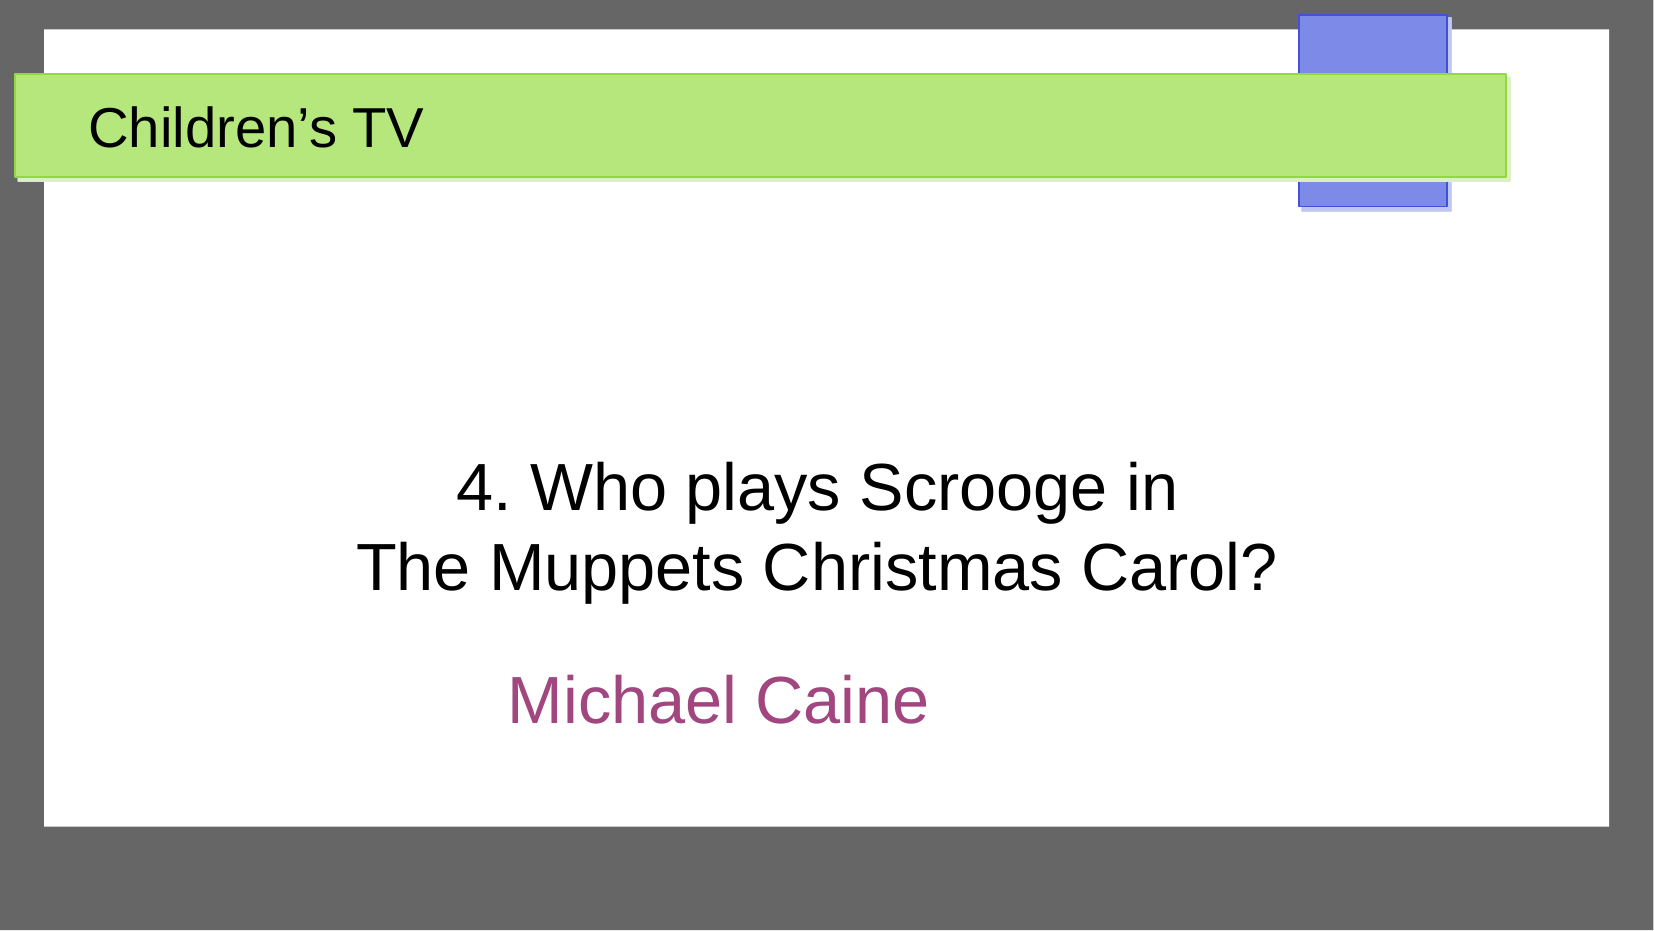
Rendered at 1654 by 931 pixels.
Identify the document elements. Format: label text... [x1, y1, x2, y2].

text_box 4. Who plays Scrooge in The Muppets Christmas Carol? [88, 236, 1565, 812]
text_box Children’s TV [88, 73, 1506, 178]
text_box Michael Caine [493, 649, 945, 740]
